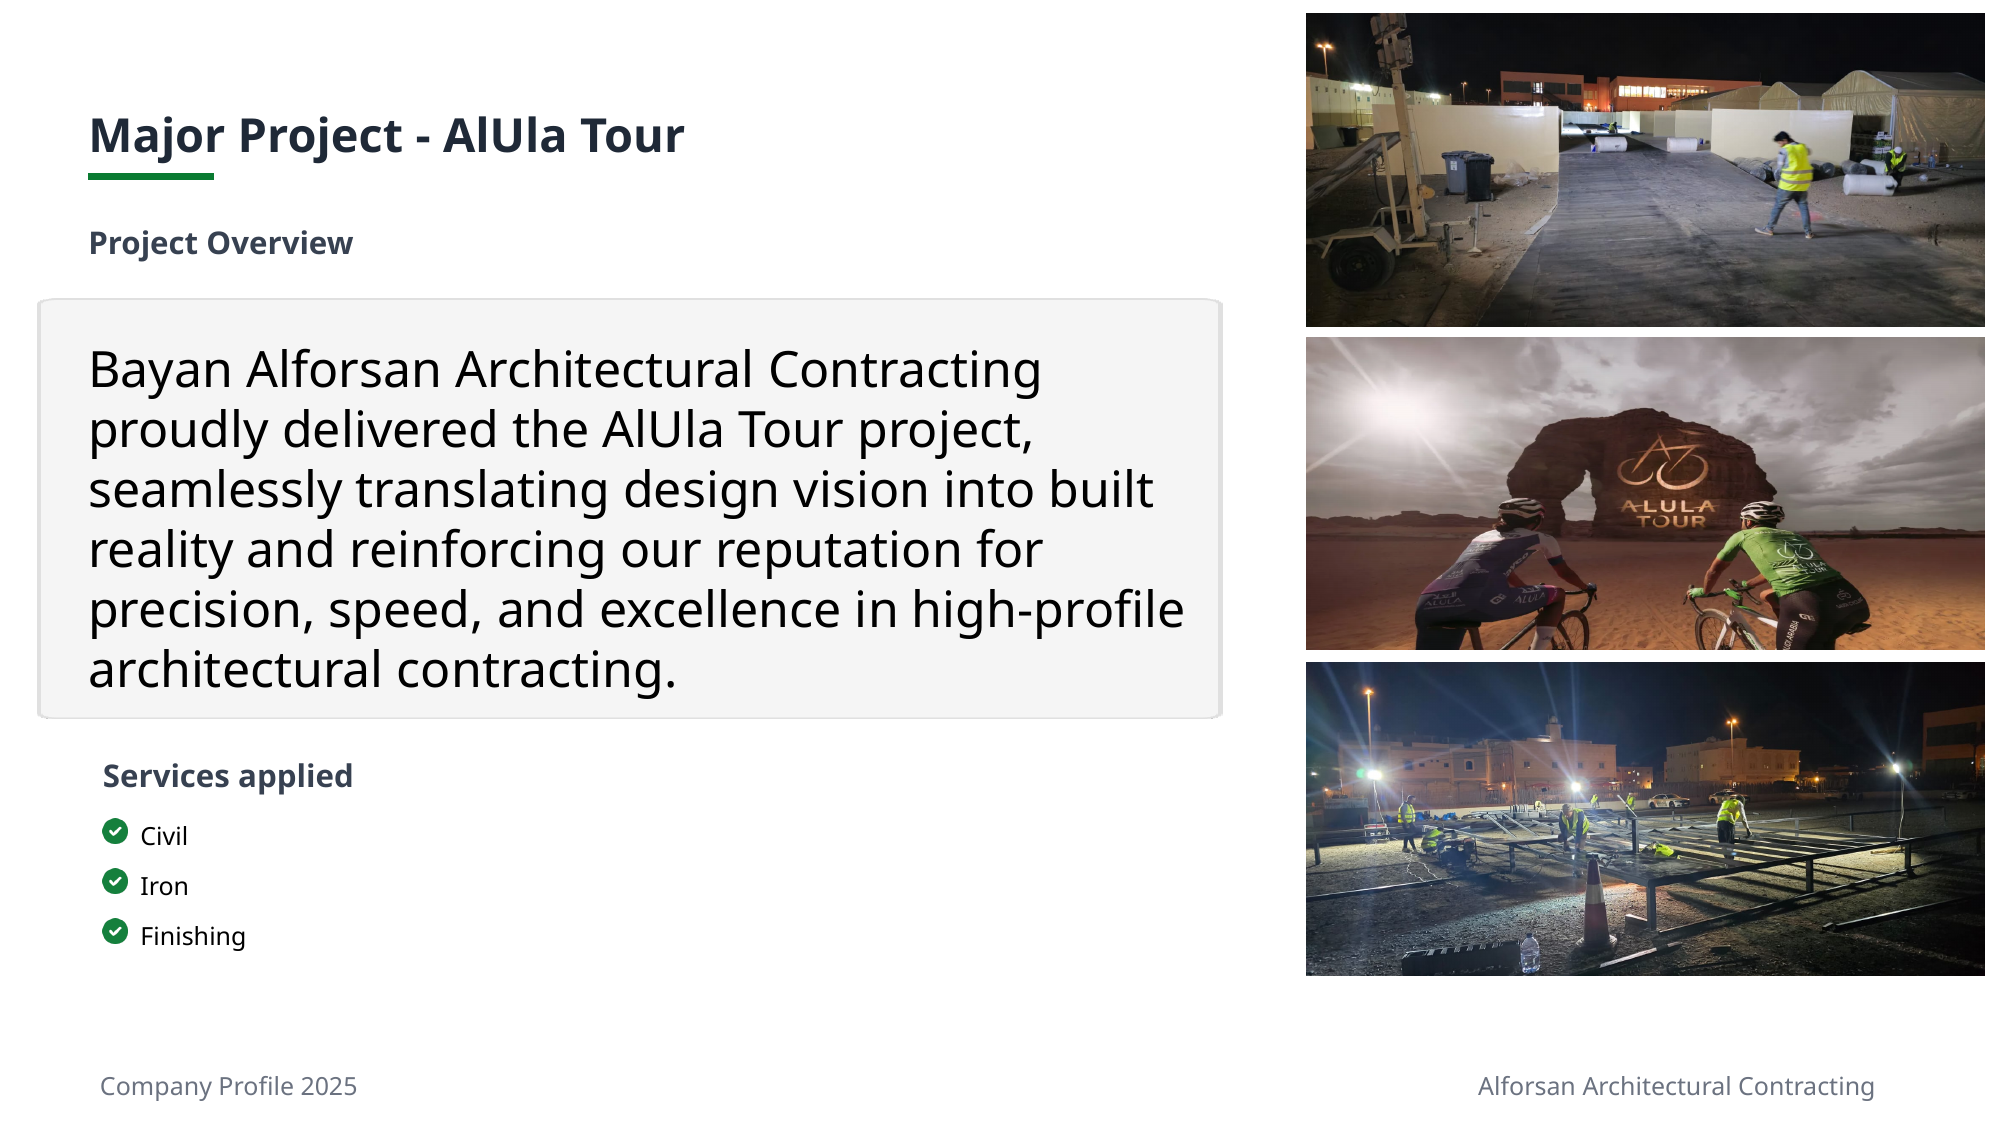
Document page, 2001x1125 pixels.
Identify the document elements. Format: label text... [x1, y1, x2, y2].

text_box Civil [140, 812, 523, 851]
text_box Company Profile 2025 [99, 1062, 428, 1100]
text_box Finishing [140, 912, 471, 951]
text_box Alforsan Architectural Contracting [1478, 1062, 1985, 1100]
text_box Major Project - AlUla Tour [88, 105, 852, 162]
text_box Project Overview [88, 216, 749, 261]
text_box Services applied [102, 750, 478, 794]
picture [0, 0, 2001, 1125]
text_box Iron [140, 862, 458, 901]
text_box Bayan Alforsan Architectural Contracting proudly delivered the AlUla Tour project, seamlessly translating design vision into built reality and reinforcing our reputation for precision, speed, and excellence in high-profile architectural contracting. [88, 719, 1191, 997]
